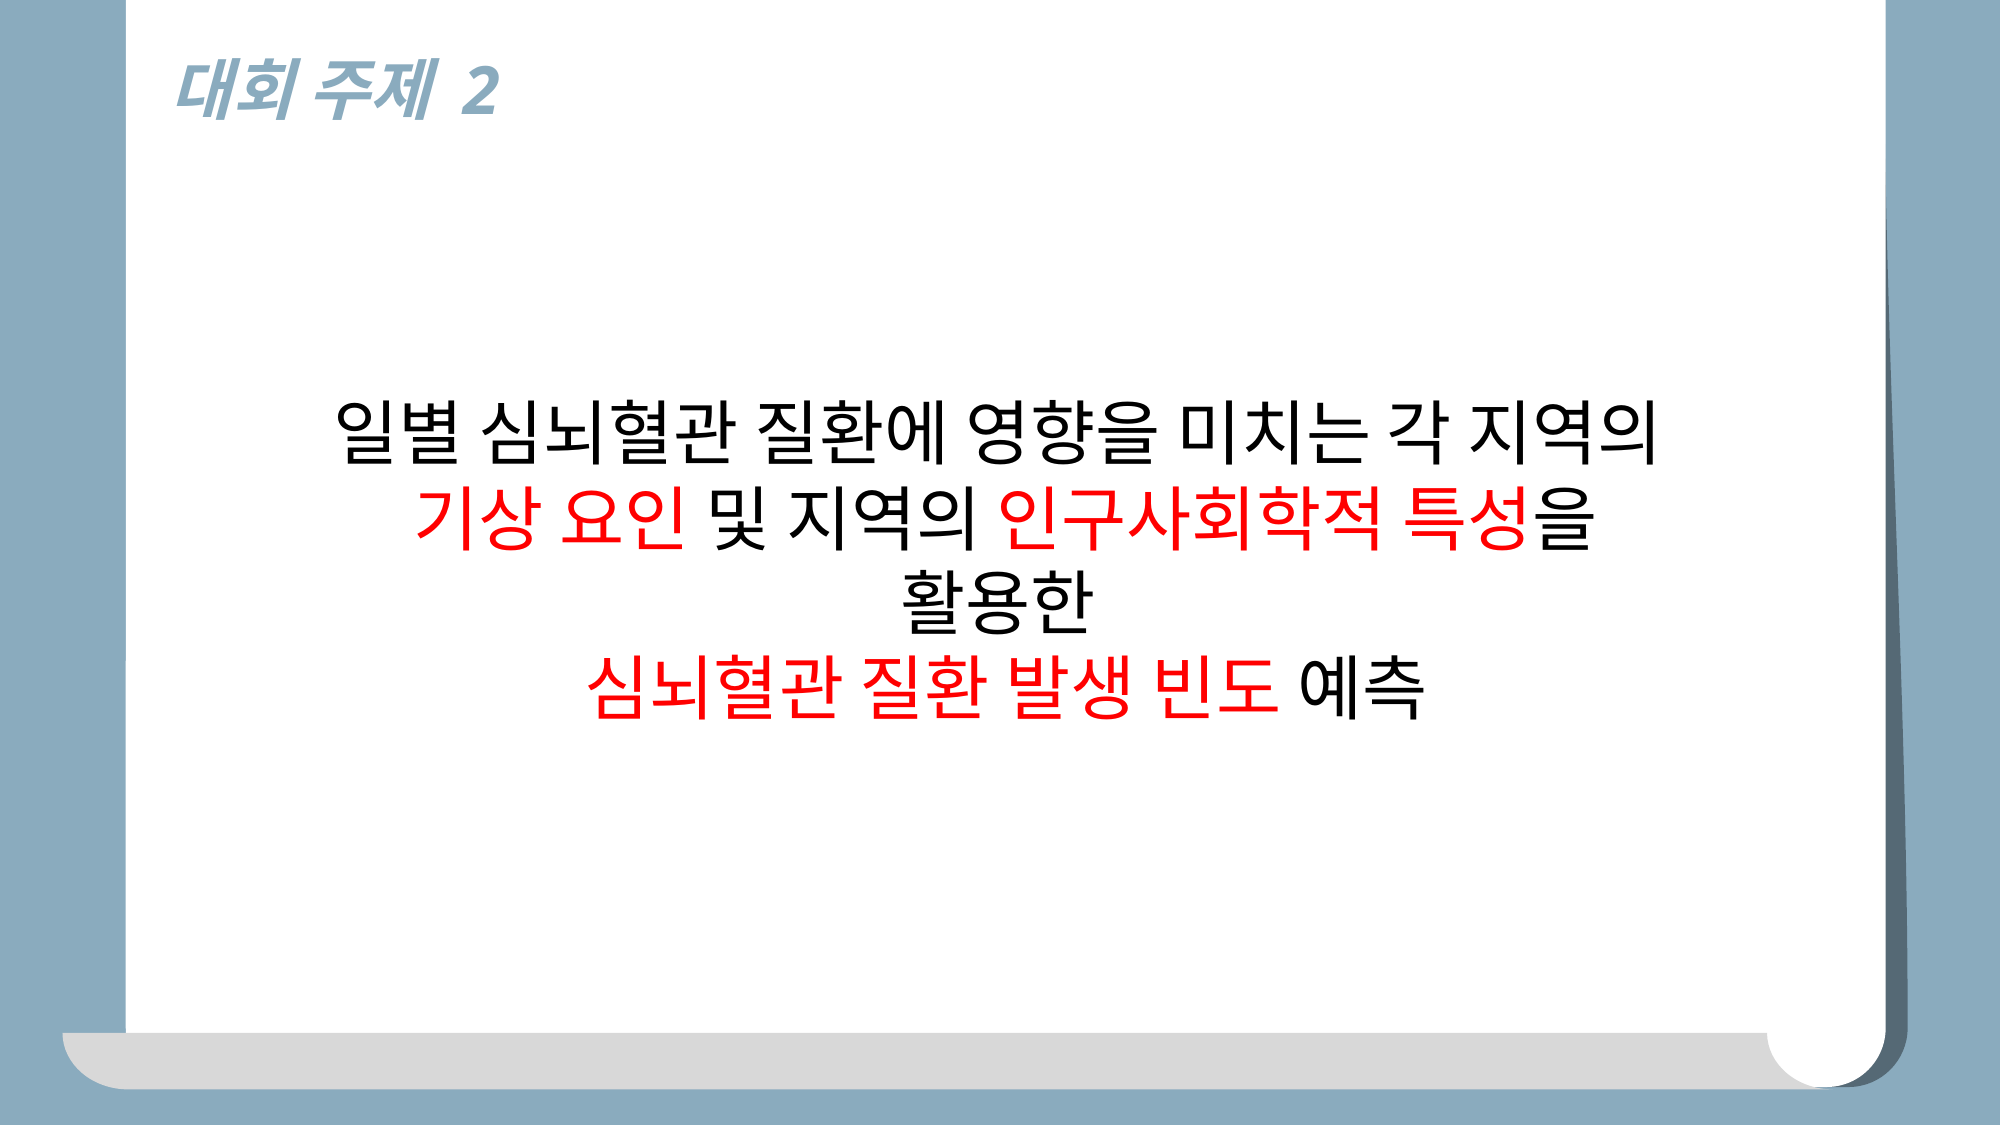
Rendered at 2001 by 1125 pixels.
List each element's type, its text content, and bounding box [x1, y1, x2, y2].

text_box 대회 주제 2 [155, 0, 1156, 121]
text_box [125, 0, 1886, 1088]
text_box [1828, 196, 1908, 1088]
text_box 일별 심뇌혈관 질환에 영향을 미치는 각 지역의 기상 요인 및 지역의 인구사회학적 특성을 활용한 심뇌혈관 질환 발생 빈도 예측 [314, 374, 1698, 744]
text_box [62, 1032, 1833, 1090]
